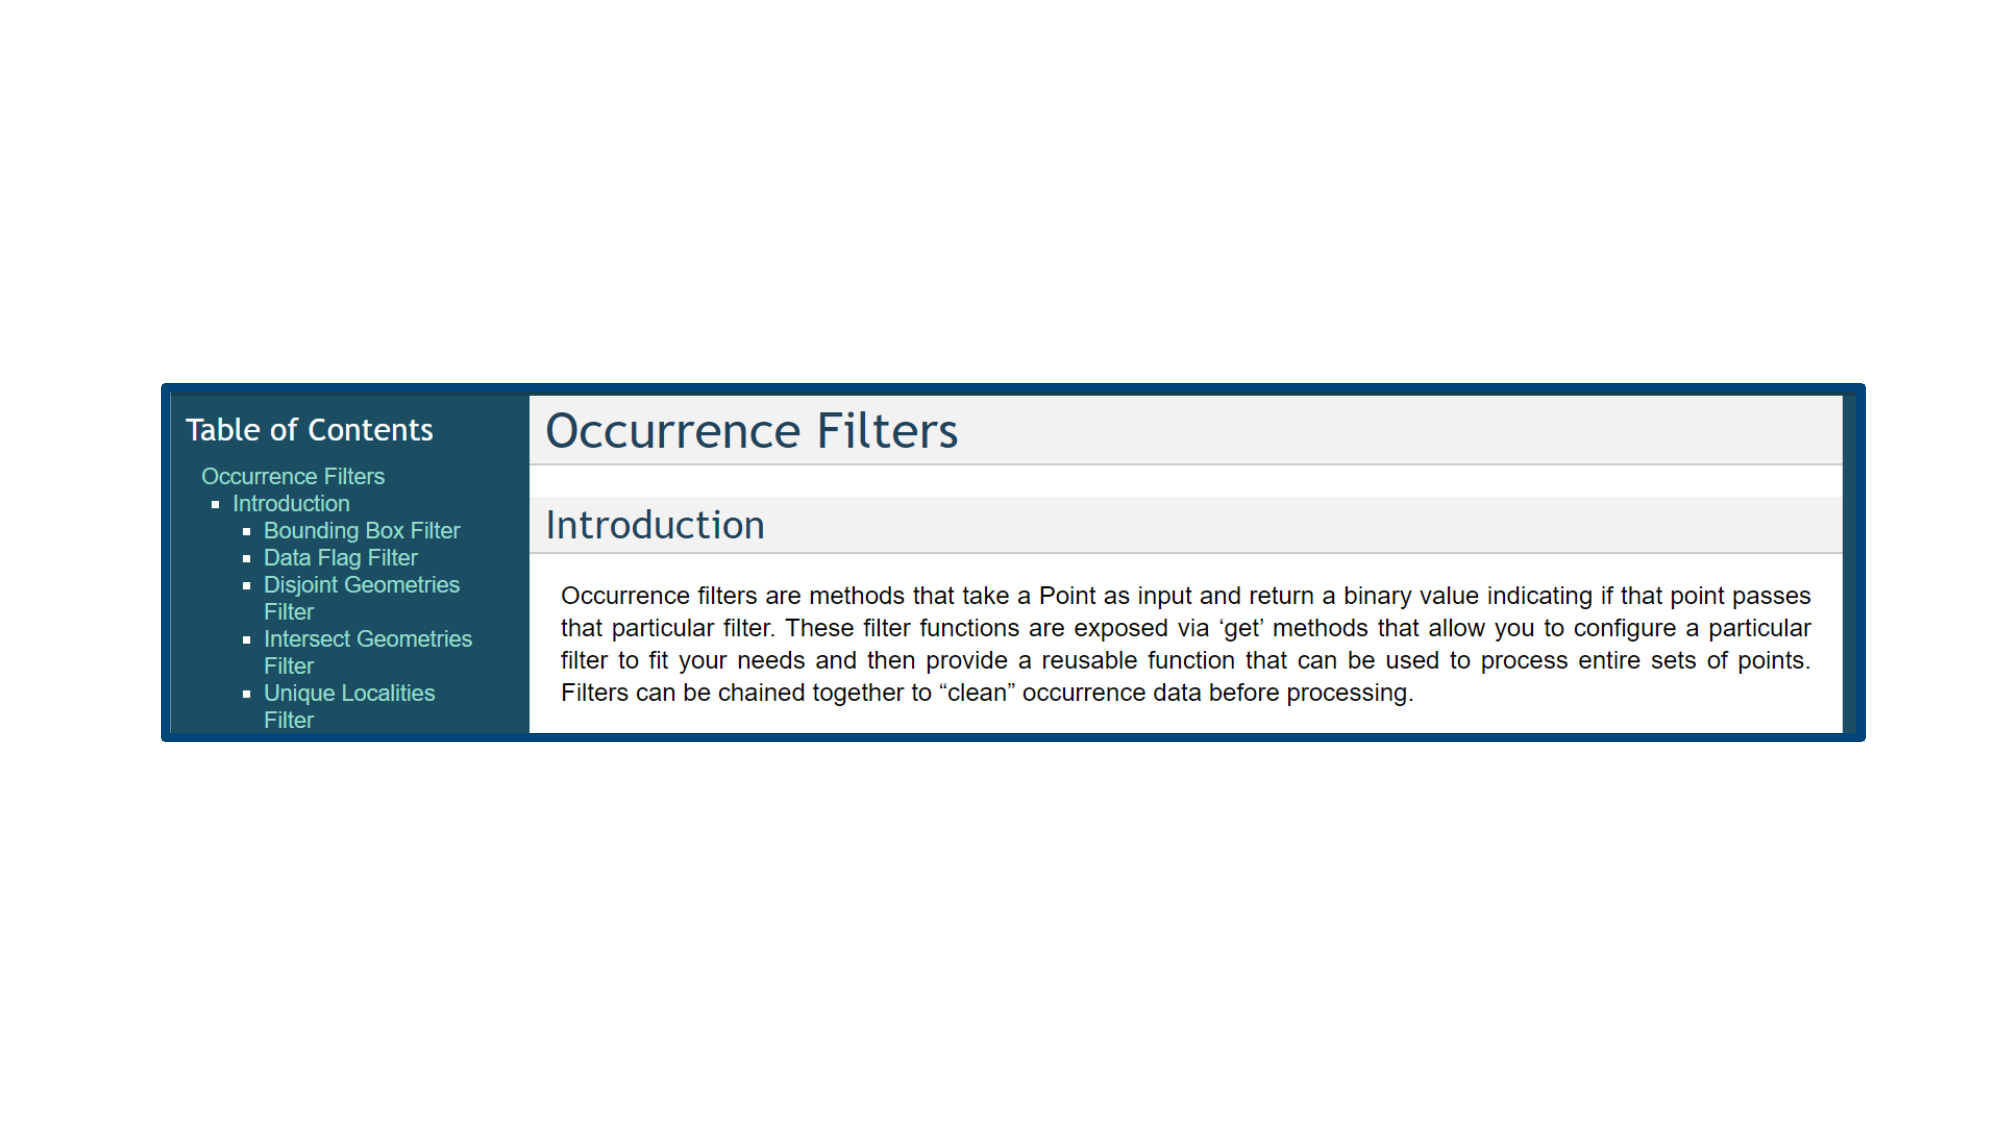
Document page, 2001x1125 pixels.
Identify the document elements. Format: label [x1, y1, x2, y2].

picture [170, 392, 1857, 733]
